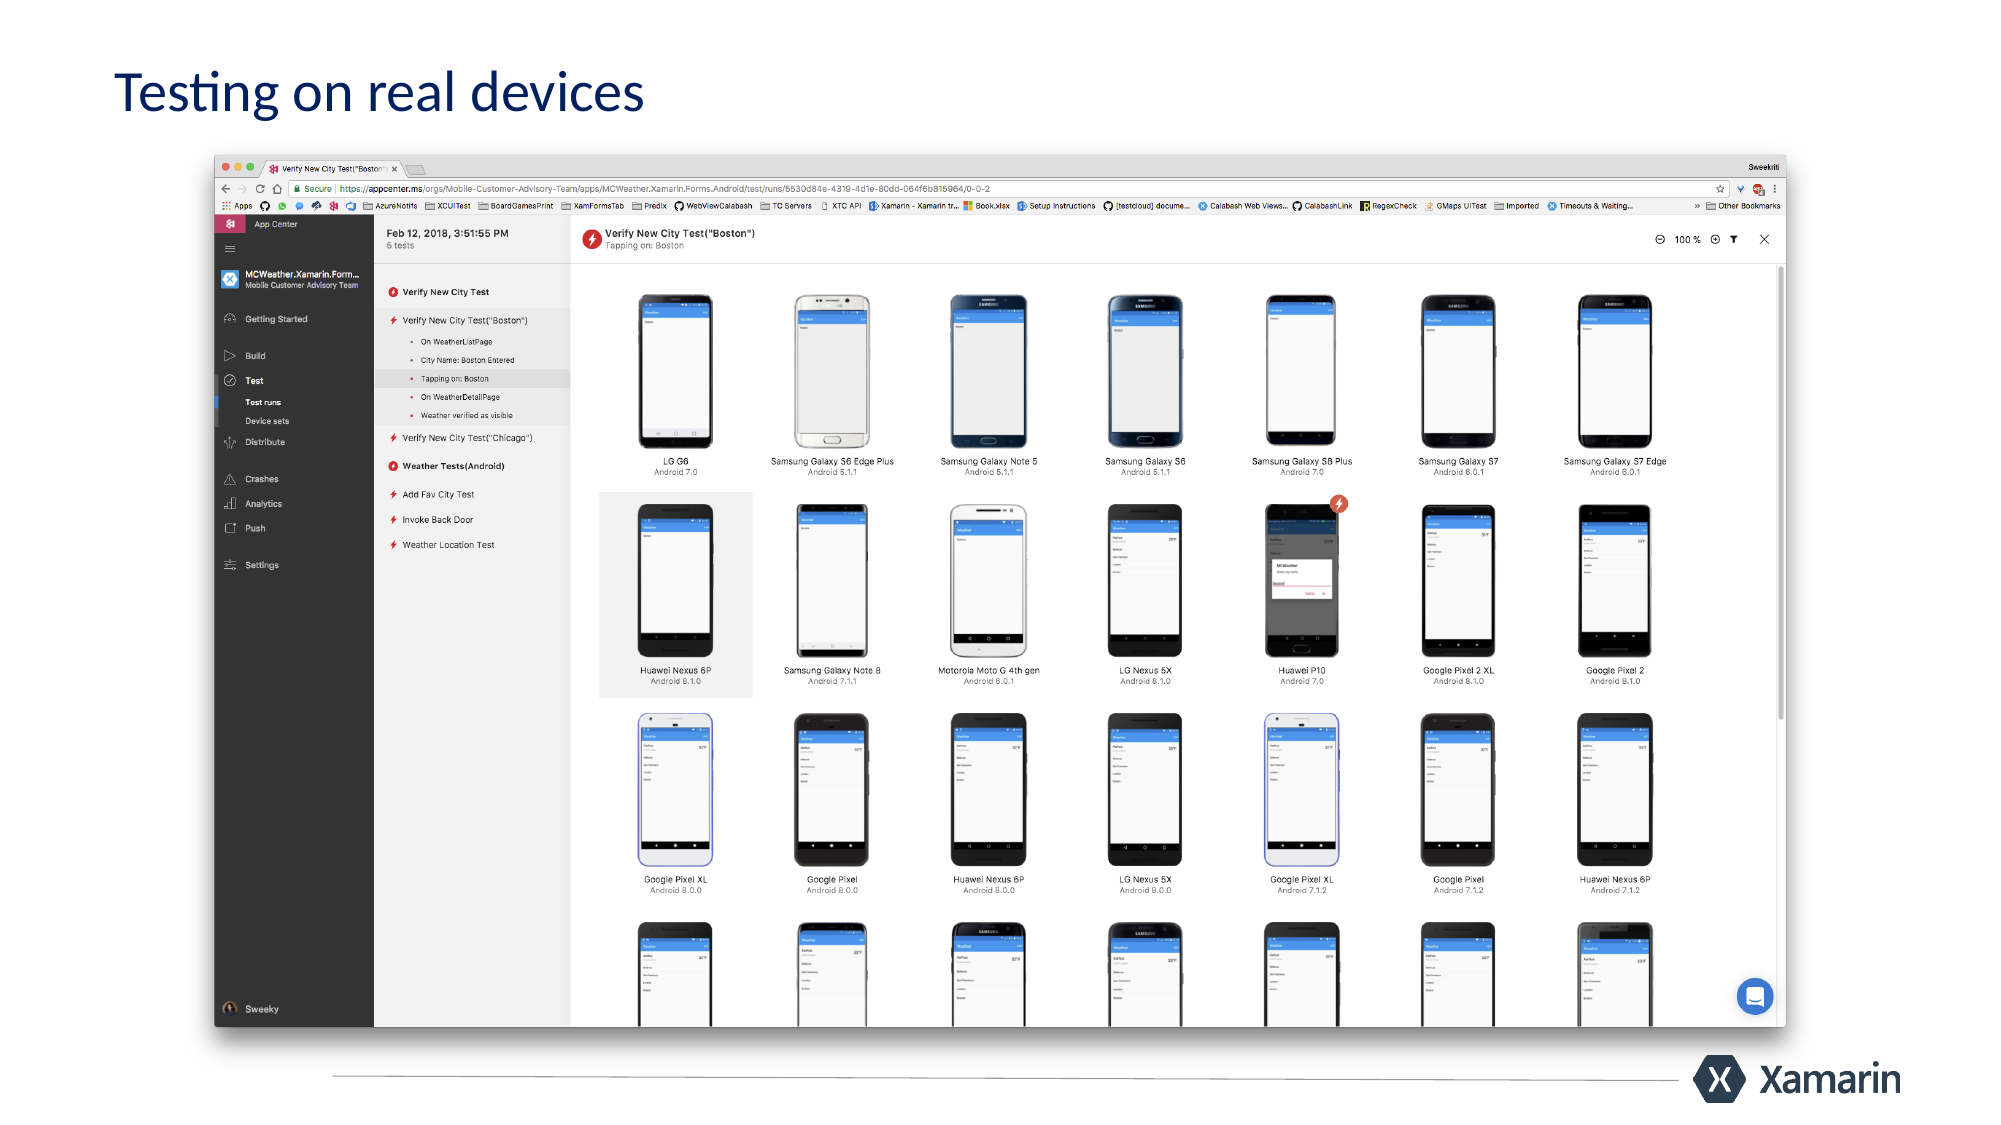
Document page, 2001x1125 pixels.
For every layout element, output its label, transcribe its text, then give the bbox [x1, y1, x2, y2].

title Testing on real devices [99, 49, 1900, 136]
picture [180, 135, 1900, 1103]
